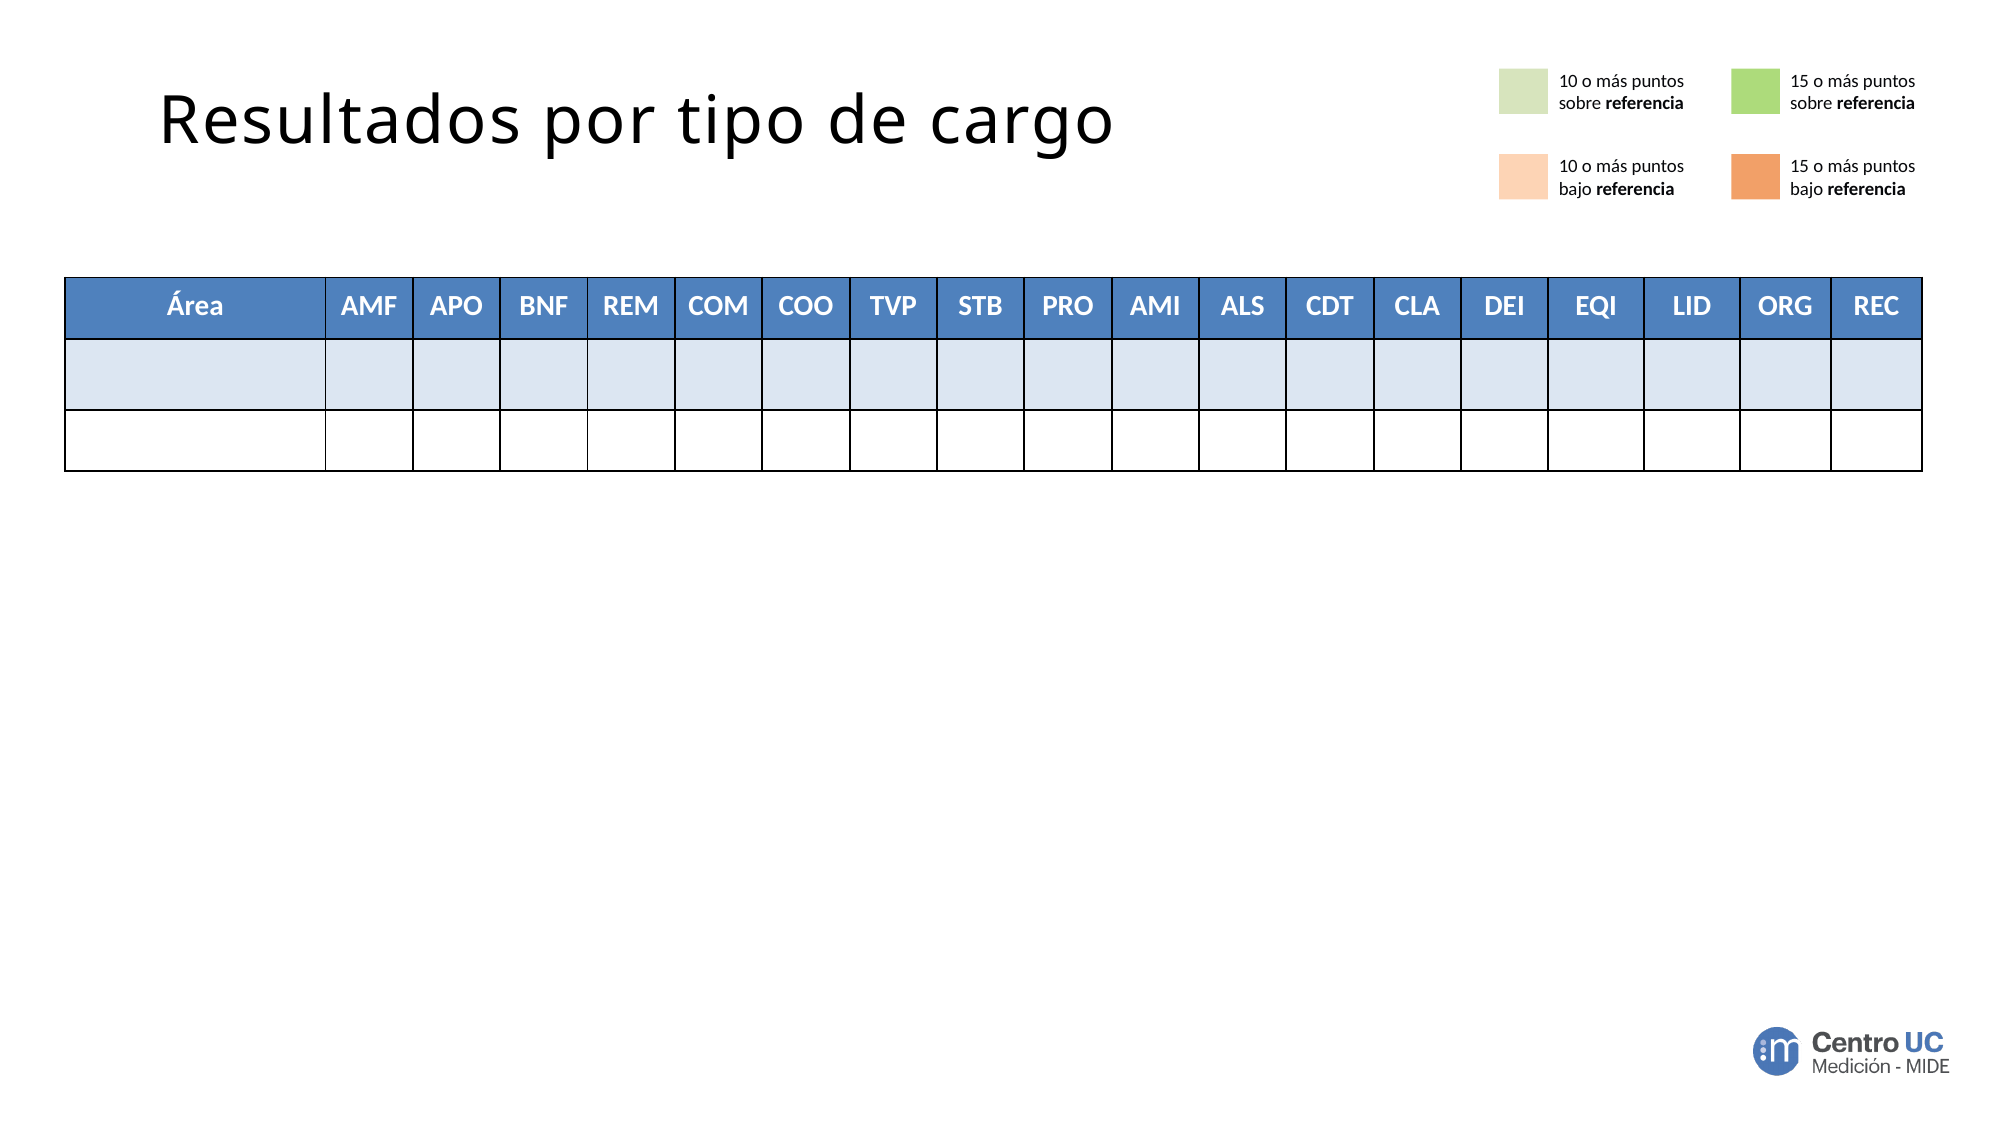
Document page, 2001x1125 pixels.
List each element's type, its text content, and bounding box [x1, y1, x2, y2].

table_cell [1287, 411, 1373, 470]
table_cell [66, 340, 325, 409]
table_header TVP [851, 278, 936, 338]
table_cell [1549, 340, 1643, 409]
table_header COO [763, 278, 849, 338]
table_cell [1200, 411, 1285, 470]
table_cell [1025, 411, 1111, 470]
text_box 15 o más puntos bajo referencia [1775, 146, 1944, 207]
table_cell [938, 411, 1023, 470]
table_cell [501, 411, 587, 470]
table_header DEI [1462, 278, 1547, 338]
text_box 10 o más puntos sobre referencia [1544, 60, 1713, 121]
table_cell [66, 411, 325, 470]
table_cell [414, 340, 499, 409]
table_cell [851, 340, 936, 409]
table_header REM [588, 278, 674, 338]
table_cell [501, 340, 587, 409]
text_box 10 o más puntos bajo referencia [1544, 146, 1713, 207]
text_box [1498, 68, 1544, 115]
table_cell [1200, 340, 1285, 409]
table_cell [326, 340, 412, 409]
table_header ORG [1741, 278, 1830, 338]
table_cell [1741, 340, 1830, 409]
table_cell [1549, 411, 1643, 470]
table_header AMI [1113, 278, 1198, 338]
table_header CLA [1375, 278, 1460, 338]
table_header ALS [1200, 278, 1285, 338]
table_header LID [1645, 278, 1739, 338]
table_cell [676, 340, 761, 409]
text_box [1498, 153, 1544, 200]
picture [1753, 1025, 1951, 1077]
table_cell [1462, 411, 1547, 470]
table_header EQI [1549, 278, 1643, 338]
table_cell [1645, 411, 1739, 470]
table_cell [763, 411, 849, 470]
table_header STB [938, 278, 1023, 338]
table_cell [414, 411, 499, 470]
table_header BNF [501, 278, 587, 338]
text_box 15 o más puntos sobre referencia [1775, 60, 1944, 121]
table_cell [588, 340, 674, 409]
table_header REC [1832, 278, 1921, 338]
table_header APO [414, 278, 499, 338]
text_box [1730, 153, 1775, 200]
table_cell [851, 411, 936, 470]
table_cell [326, 411, 412, 470]
table_header PRO [1025, 278, 1111, 338]
table_cell [1741, 411, 1830, 470]
table_header CDT [1287, 278, 1373, 338]
table_cell [1113, 411, 1198, 470]
table_cell [1375, 411, 1460, 470]
table_cell [676, 411, 761, 470]
table_cell [938, 340, 1023, 409]
text_box [1730, 68, 1775, 115]
table_header Área [66, 278, 325, 338]
table_cell [1462, 340, 1547, 409]
table_header AMF [326, 278, 412, 338]
table_header COM [676, 278, 761, 338]
table_cell [1113, 340, 1198, 409]
table_cell [1832, 340, 1921, 409]
table_cell [1025, 340, 1111, 409]
table_cell [588, 411, 674, 470]
table_cell [1645, 340, 1739, 409]
table_cell [1832, 411, 1921, 470]
table_cell [1375, 340, 1460, 409]
table_cell [1287, 340, 1373, 409]
title Resultados por tipo de cargo [158, 52, 1444, 192]
table_cell [763, 340, 849, 409]
